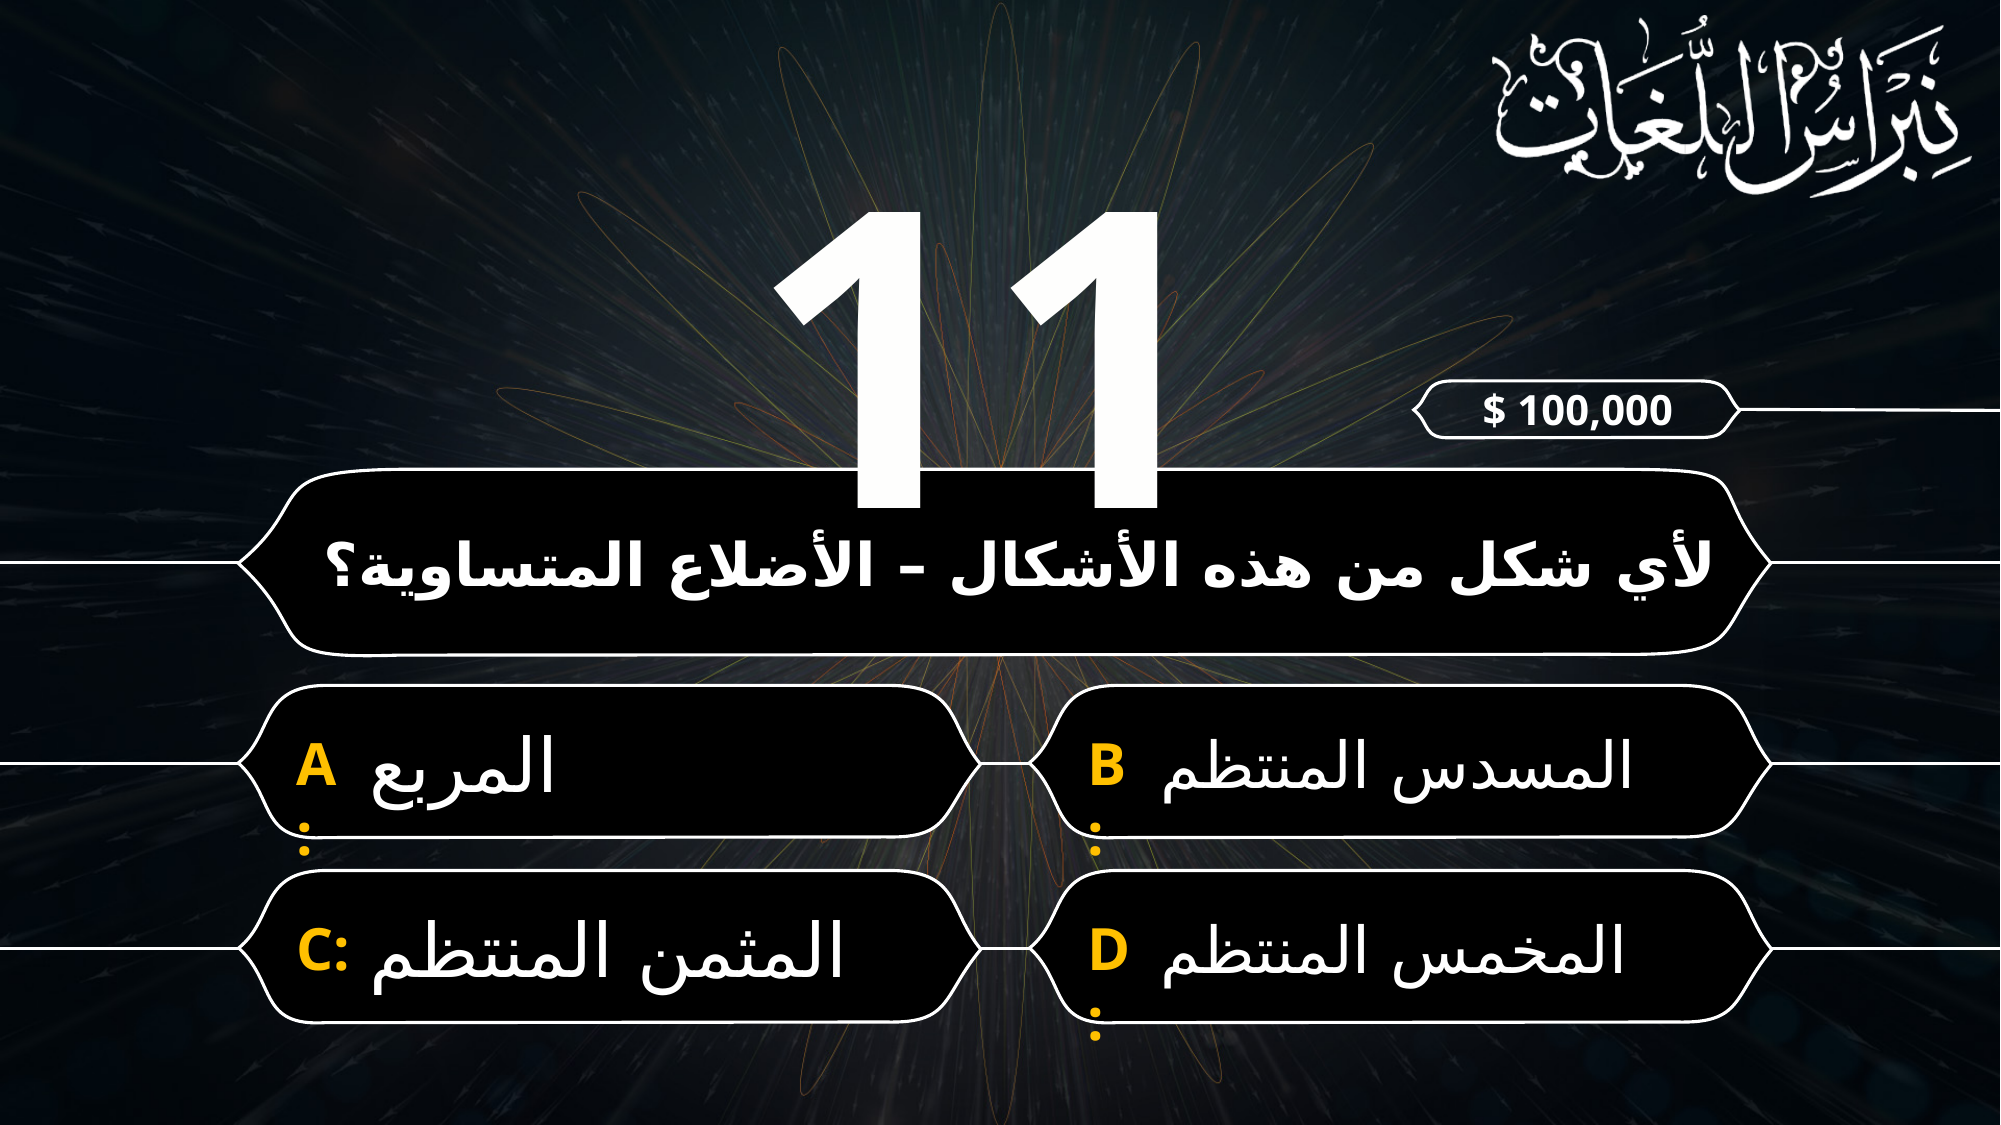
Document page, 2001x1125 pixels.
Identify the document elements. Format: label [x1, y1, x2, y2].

text_box [0, 469, 2000, 656]
text_box [238, 685, 981, 838]
text_box [238, 870, 981, 1023]
picture [0, 949, 2000, 1125]
picture [0, 0, 2000, 469]
text_box [1413, 380, 2000, 438]
picture [0, 764, 2000, 948]
picture [0, 656, 2000, 763]
text_box [1029, 870, 1772, 1023]
